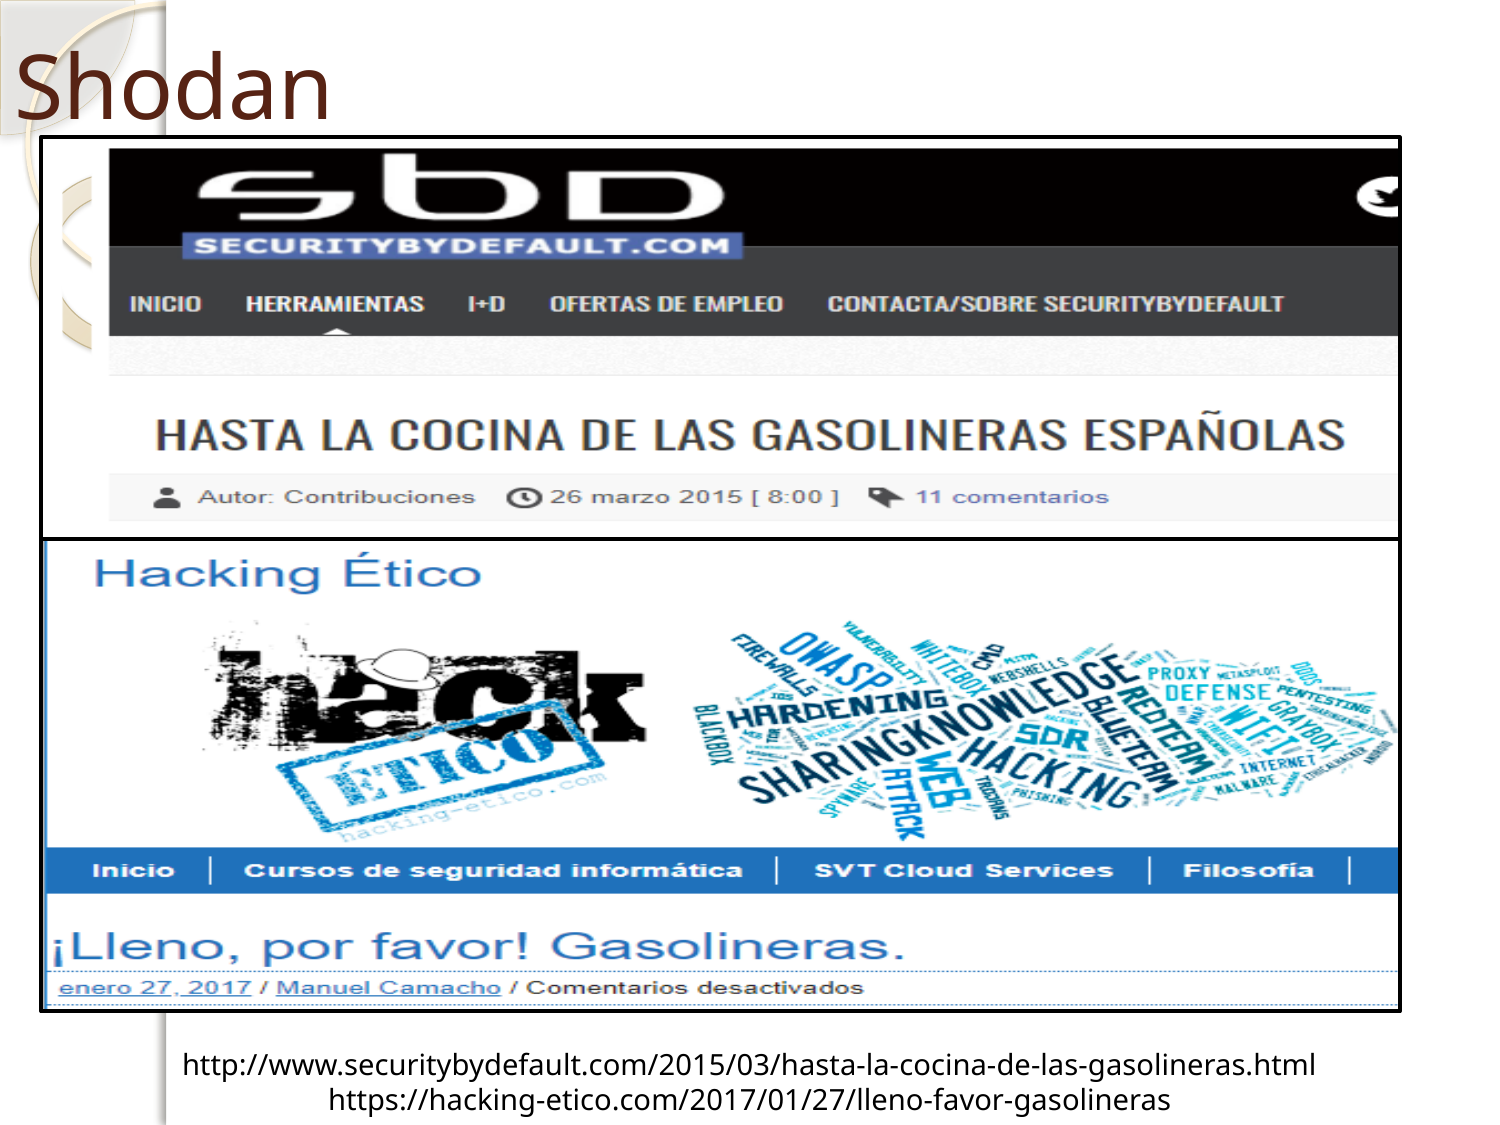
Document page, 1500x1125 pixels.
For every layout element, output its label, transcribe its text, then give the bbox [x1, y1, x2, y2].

text_box http://www.securitybydefault.com/2015/03/hasta-la-cocina-de-las-gasolineras.html https://hacking-etico.com/2017/01/27/lleno-favor-gasolineras [0, 1039, 1500, 1124]
title Shodan [0, 7, 1483, 145]
picture [41, 136, 1400, 1012]
